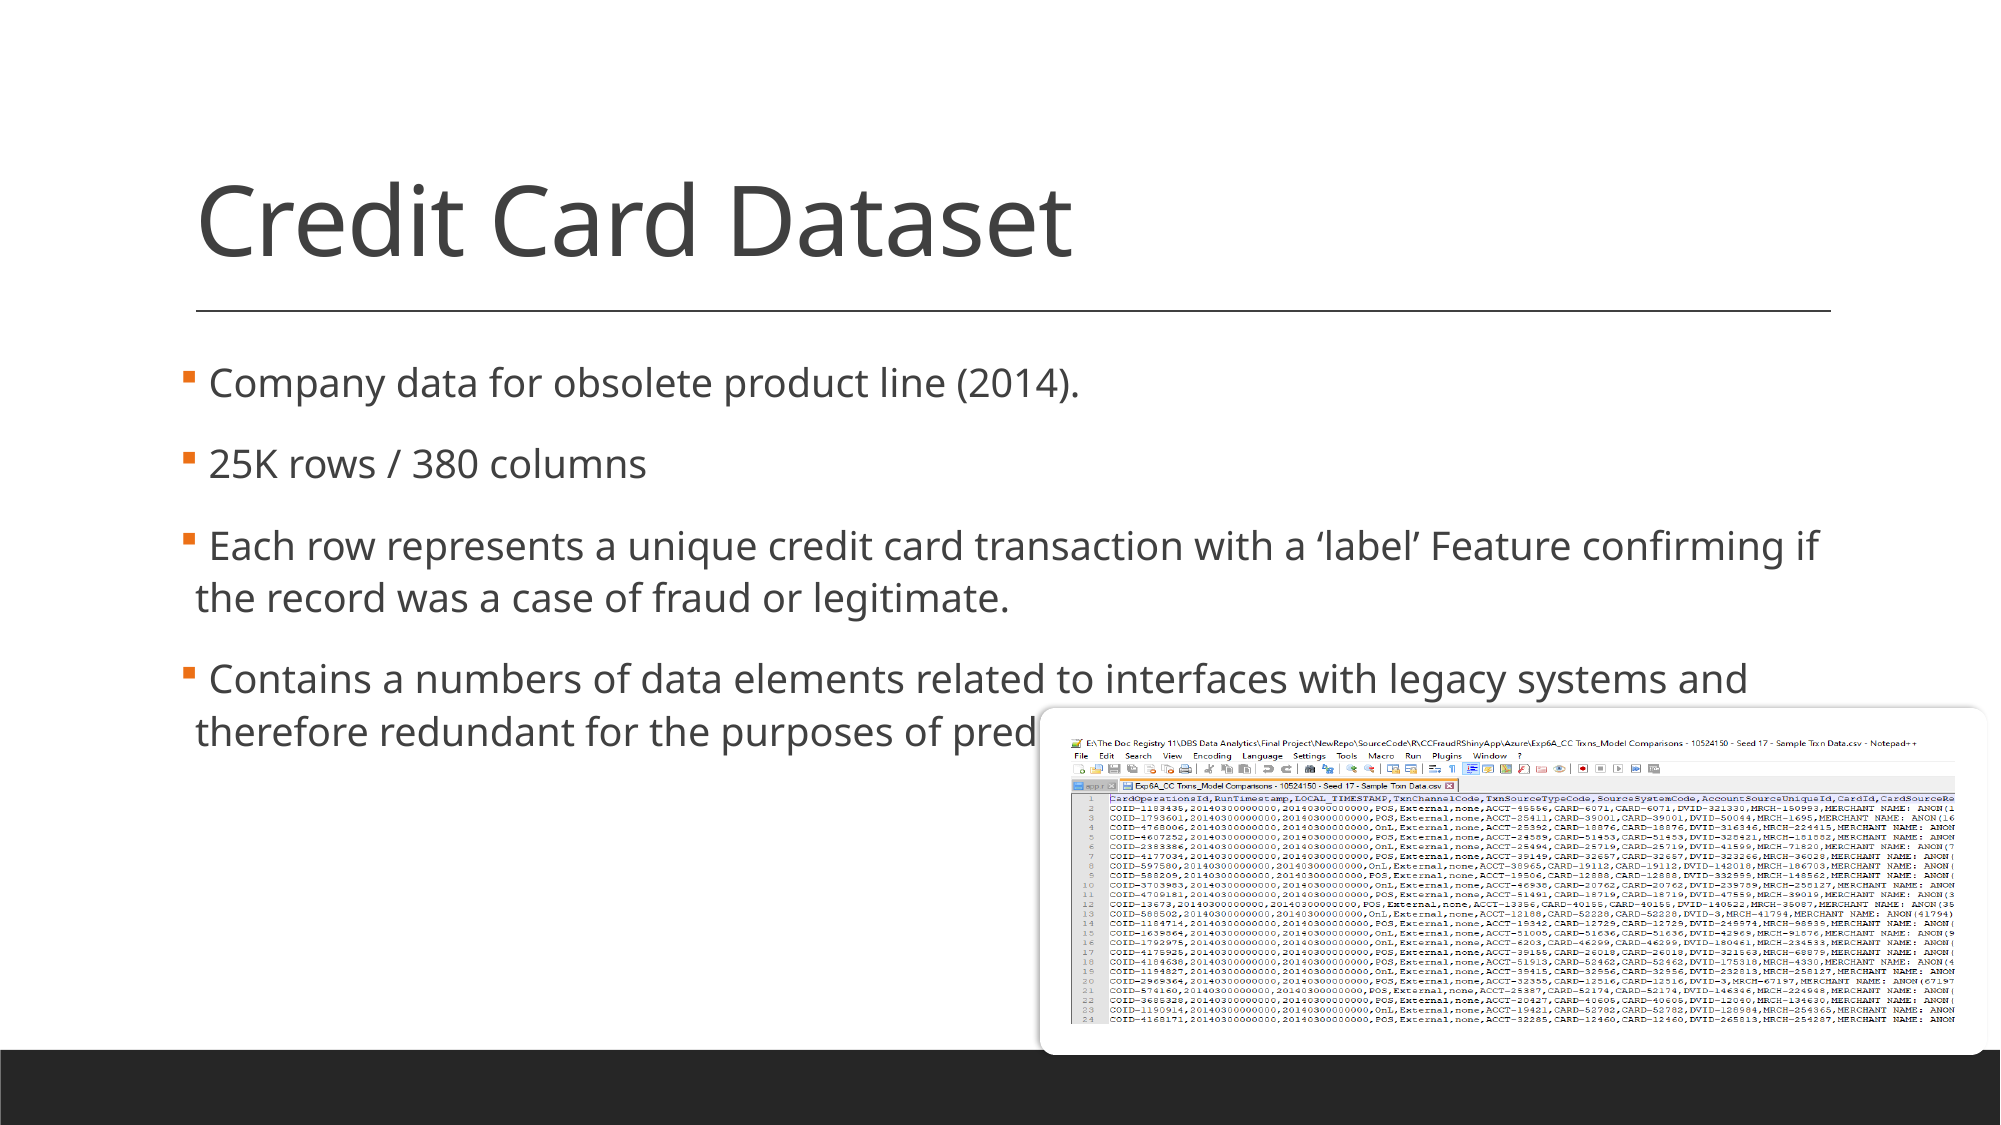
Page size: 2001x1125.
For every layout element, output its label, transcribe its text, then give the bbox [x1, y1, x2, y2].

picture [1070, 738, 1956, 1025]
list Company data for obsolete product line (2014). 25K rows / 380 columns Each row represents a unique credit card transaction with a ‘label’ Feature confirming if the record was a case of fraud or legitimate. Contains a numbers of data elements related to interfaces with legacy systems and therefore redundant for the purposes of predictive fraud modelling. [180, 345, 1830, 963]
title Credit Card Dataset [180, 47, 1830, 285]
